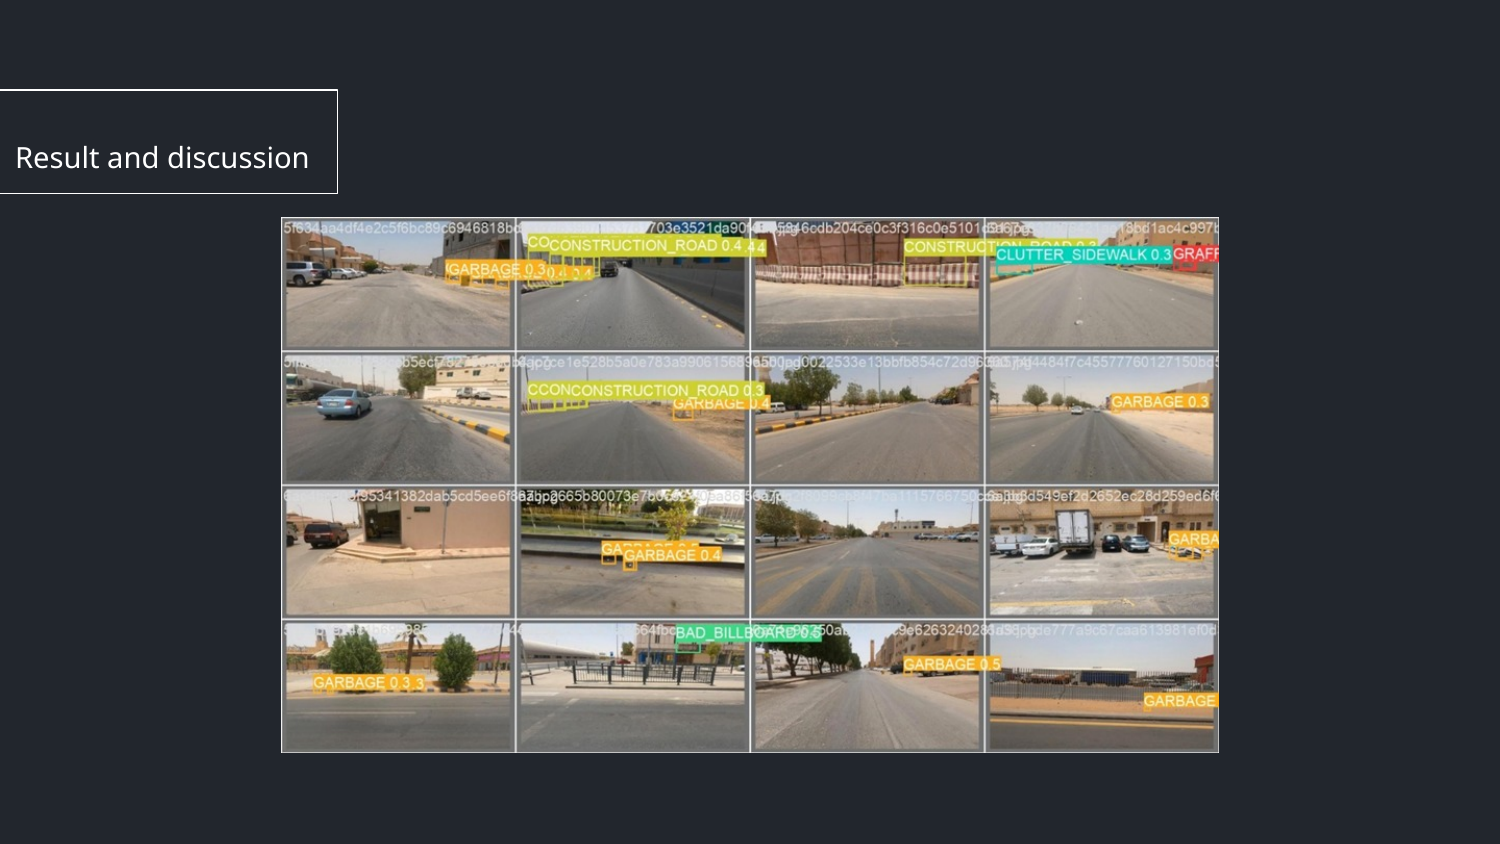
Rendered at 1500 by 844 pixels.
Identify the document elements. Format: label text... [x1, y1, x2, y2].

picture [281, 216, 1219, 753]
title Result and discussion [0, 62, 338, 218]
